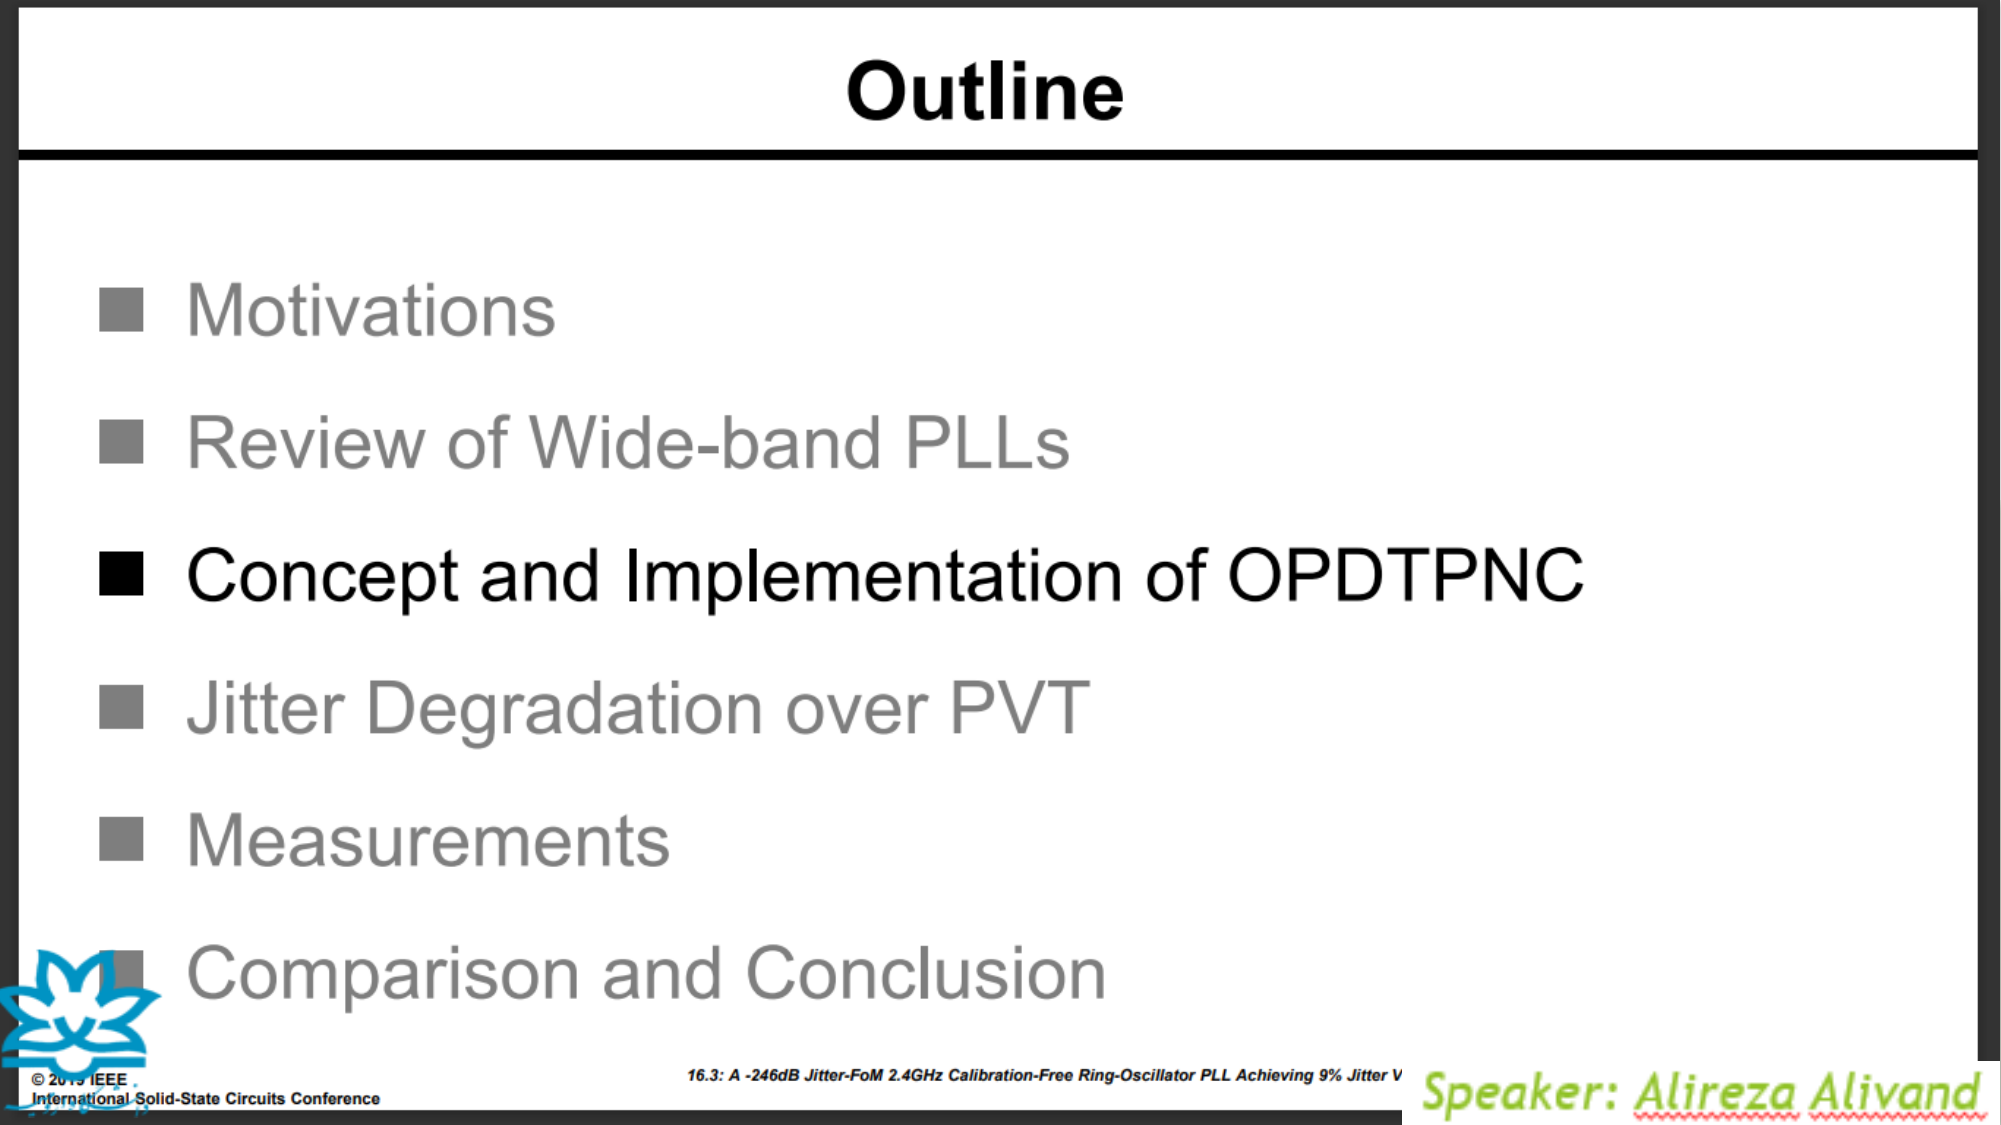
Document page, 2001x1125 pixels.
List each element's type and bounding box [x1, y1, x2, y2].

picture [12, 962, 140, 1044]
picture [1401, 1060, 2000, 1125]
list [0, 0, 2000, 1125]
picture [0, 946, 177, 1125]
